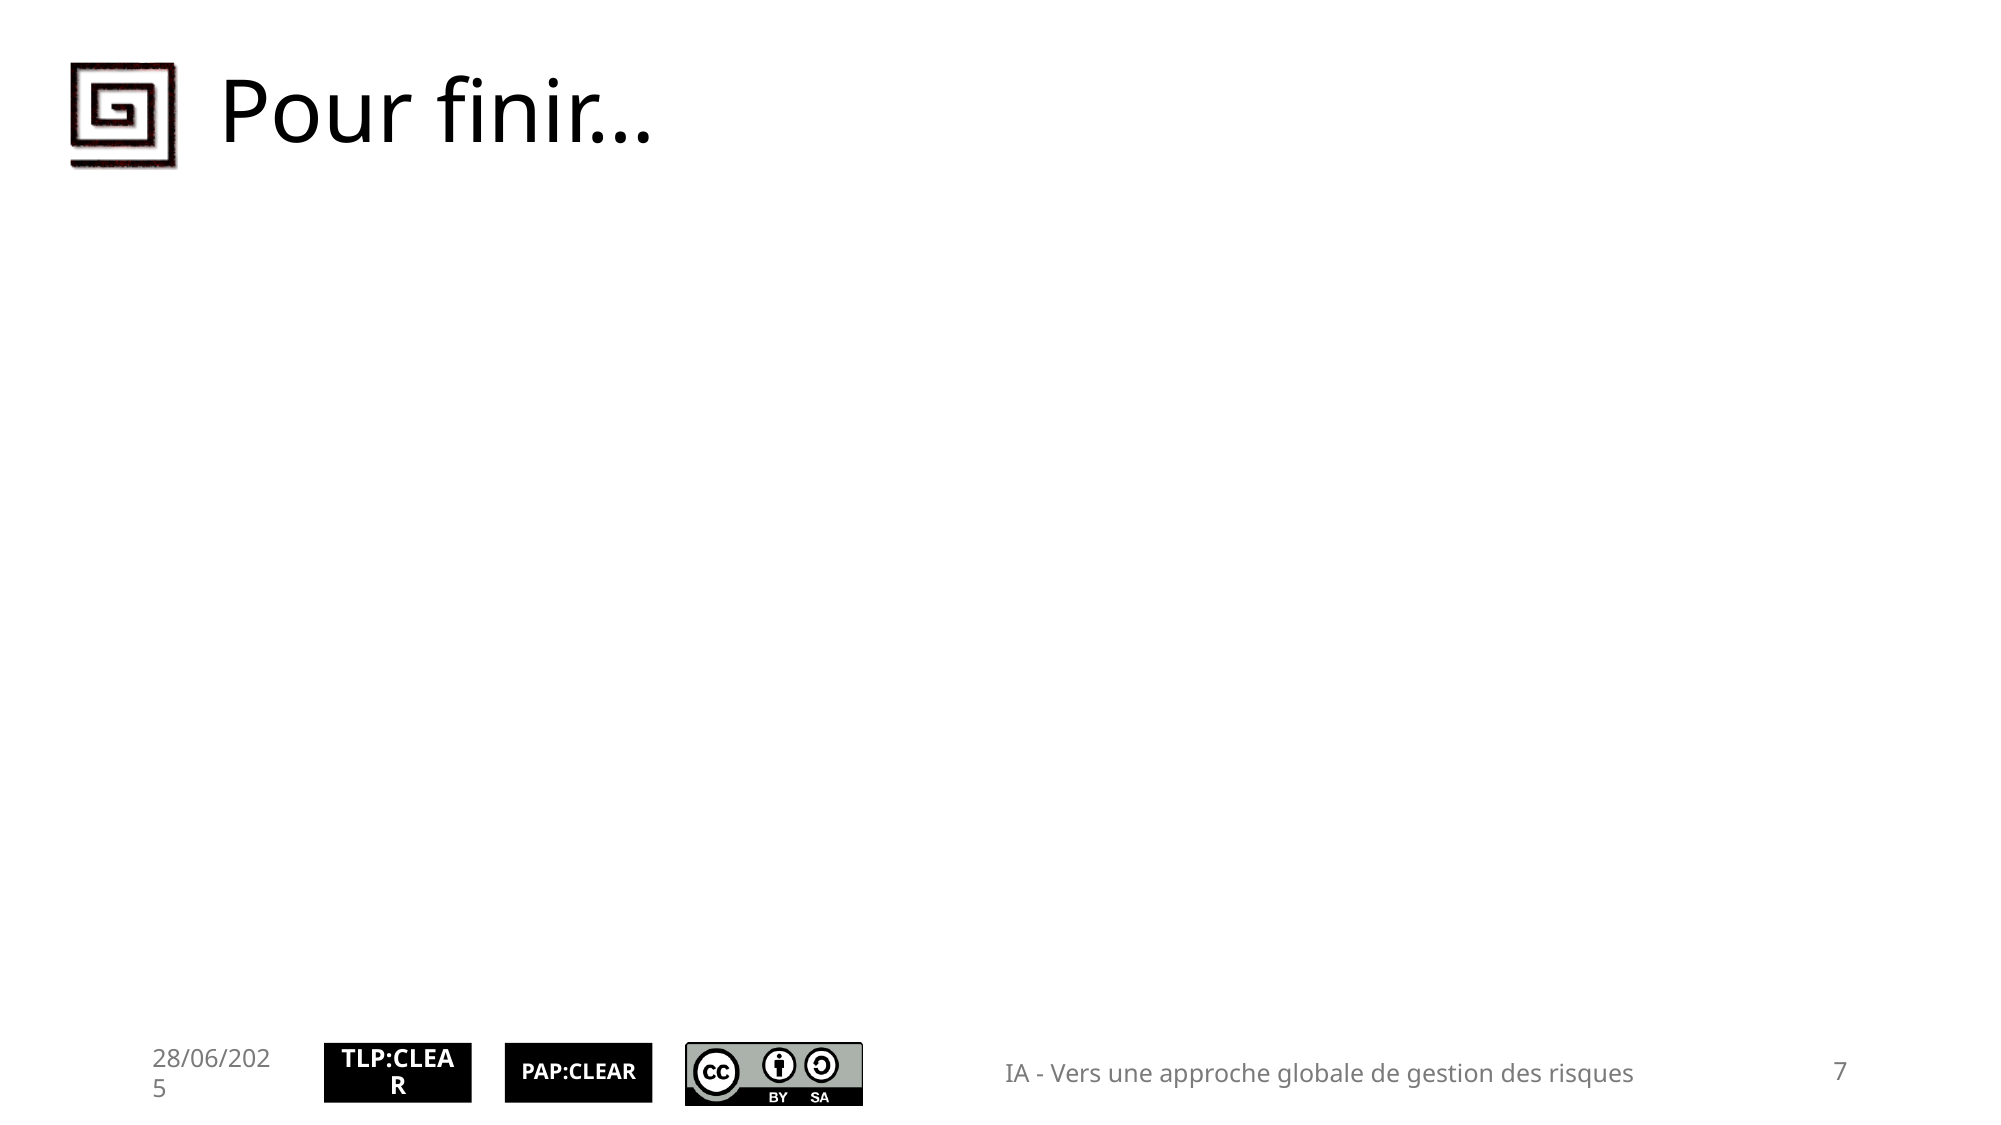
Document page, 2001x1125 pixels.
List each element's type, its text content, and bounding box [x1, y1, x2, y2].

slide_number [137, 1042, 291, 1103]
footer IA - Vers une approche globale de gestion des risques [895, 1042, 1746, 1103]
picture [685, 1042, 863, 1106]
picture [67, 59, 178, 170]
title Pour finir… [203, 59, 1863, 170]
slide_number 7 [1771, 1042, 1863, 1103]
